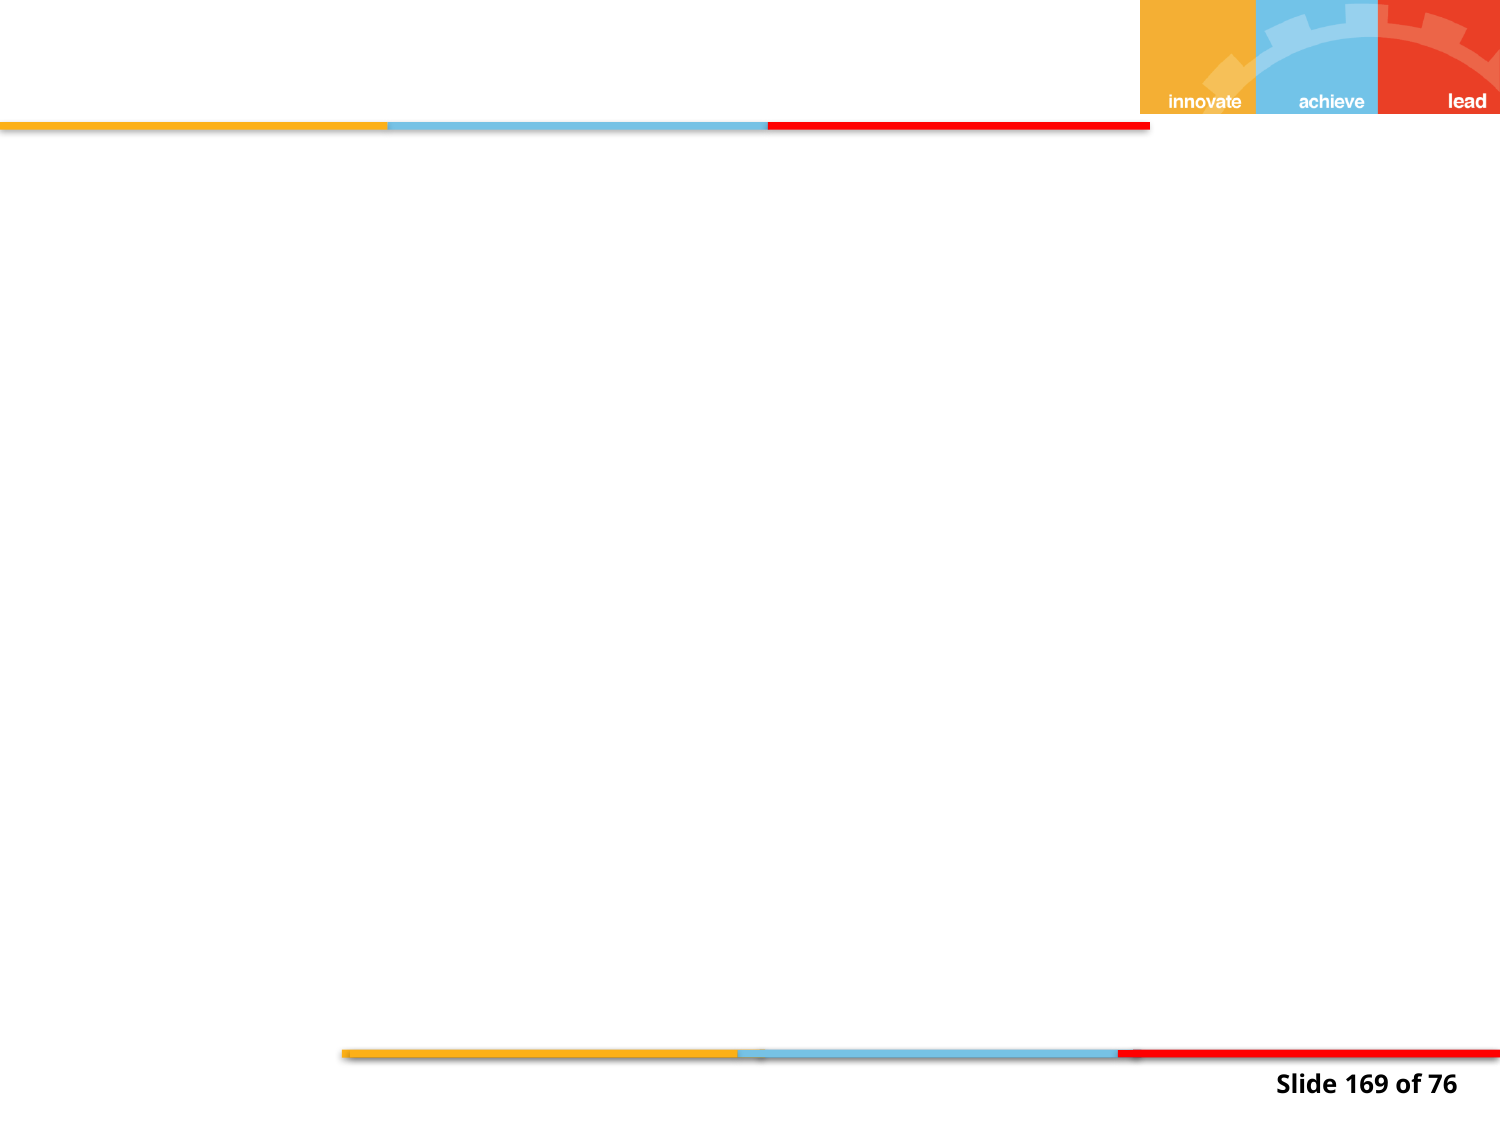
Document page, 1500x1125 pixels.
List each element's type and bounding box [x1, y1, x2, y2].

picture [1140, 0, 1500, 114]
